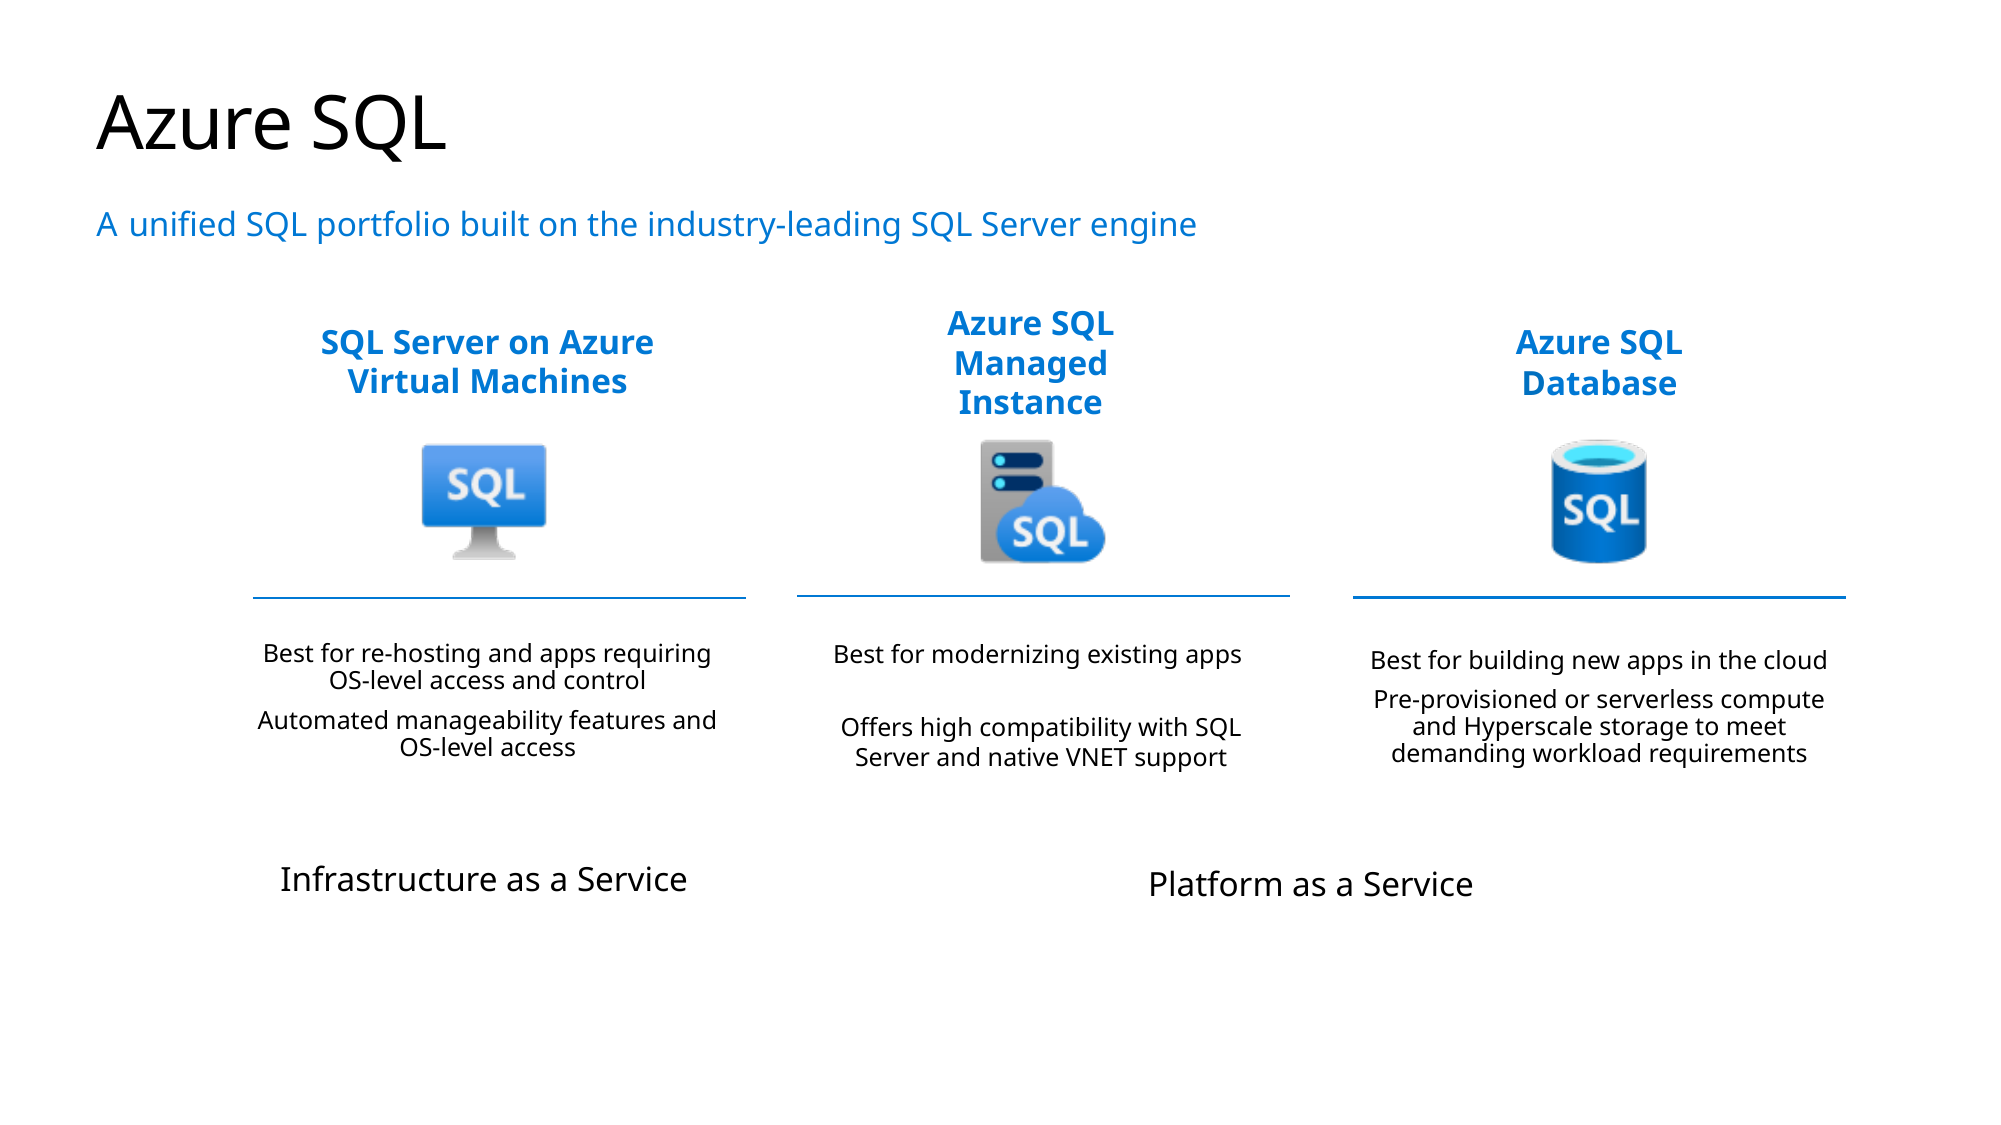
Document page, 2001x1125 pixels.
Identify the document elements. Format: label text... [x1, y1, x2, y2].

text_box Platform as a Service [1041, 862, 1581, 903]
text_box SQL Server on Azure Virtual Machines [264, 313, 711, 408]
text_box A unified SQL portfolio built on the industry-leading SQL Server engine [96, 200, 1638, 246]
picture [1534, 437, 1665, 567]
picture [978, 437, 1109, 567]
text_box Infrastructure as a Service [215, 858, 754, 899]
text_box Best for modernizing existing apps Offers high compatibility with SQL Server and native VNET support [794, 634, 1288, 779]
text_box Azure SQL [96, 74, 1904, 165]
text_box Best for re-hosting and apps requiring OS-level access and control Automated manageability features and OS-level access [241, 633, 735, 769]
picture [419, 437, 550, 567]
text_box Best for building new apps in the cloud Pre-provisioned or serverless compute and Hyperscale storage to meet demanding workload requirements [1353, 640, 1847, 776]
text_box Azure SQL Managed Instance [880, 294, 1182, 430]
text_box Azure SQL Database [1472, 313, 1727, 410]
